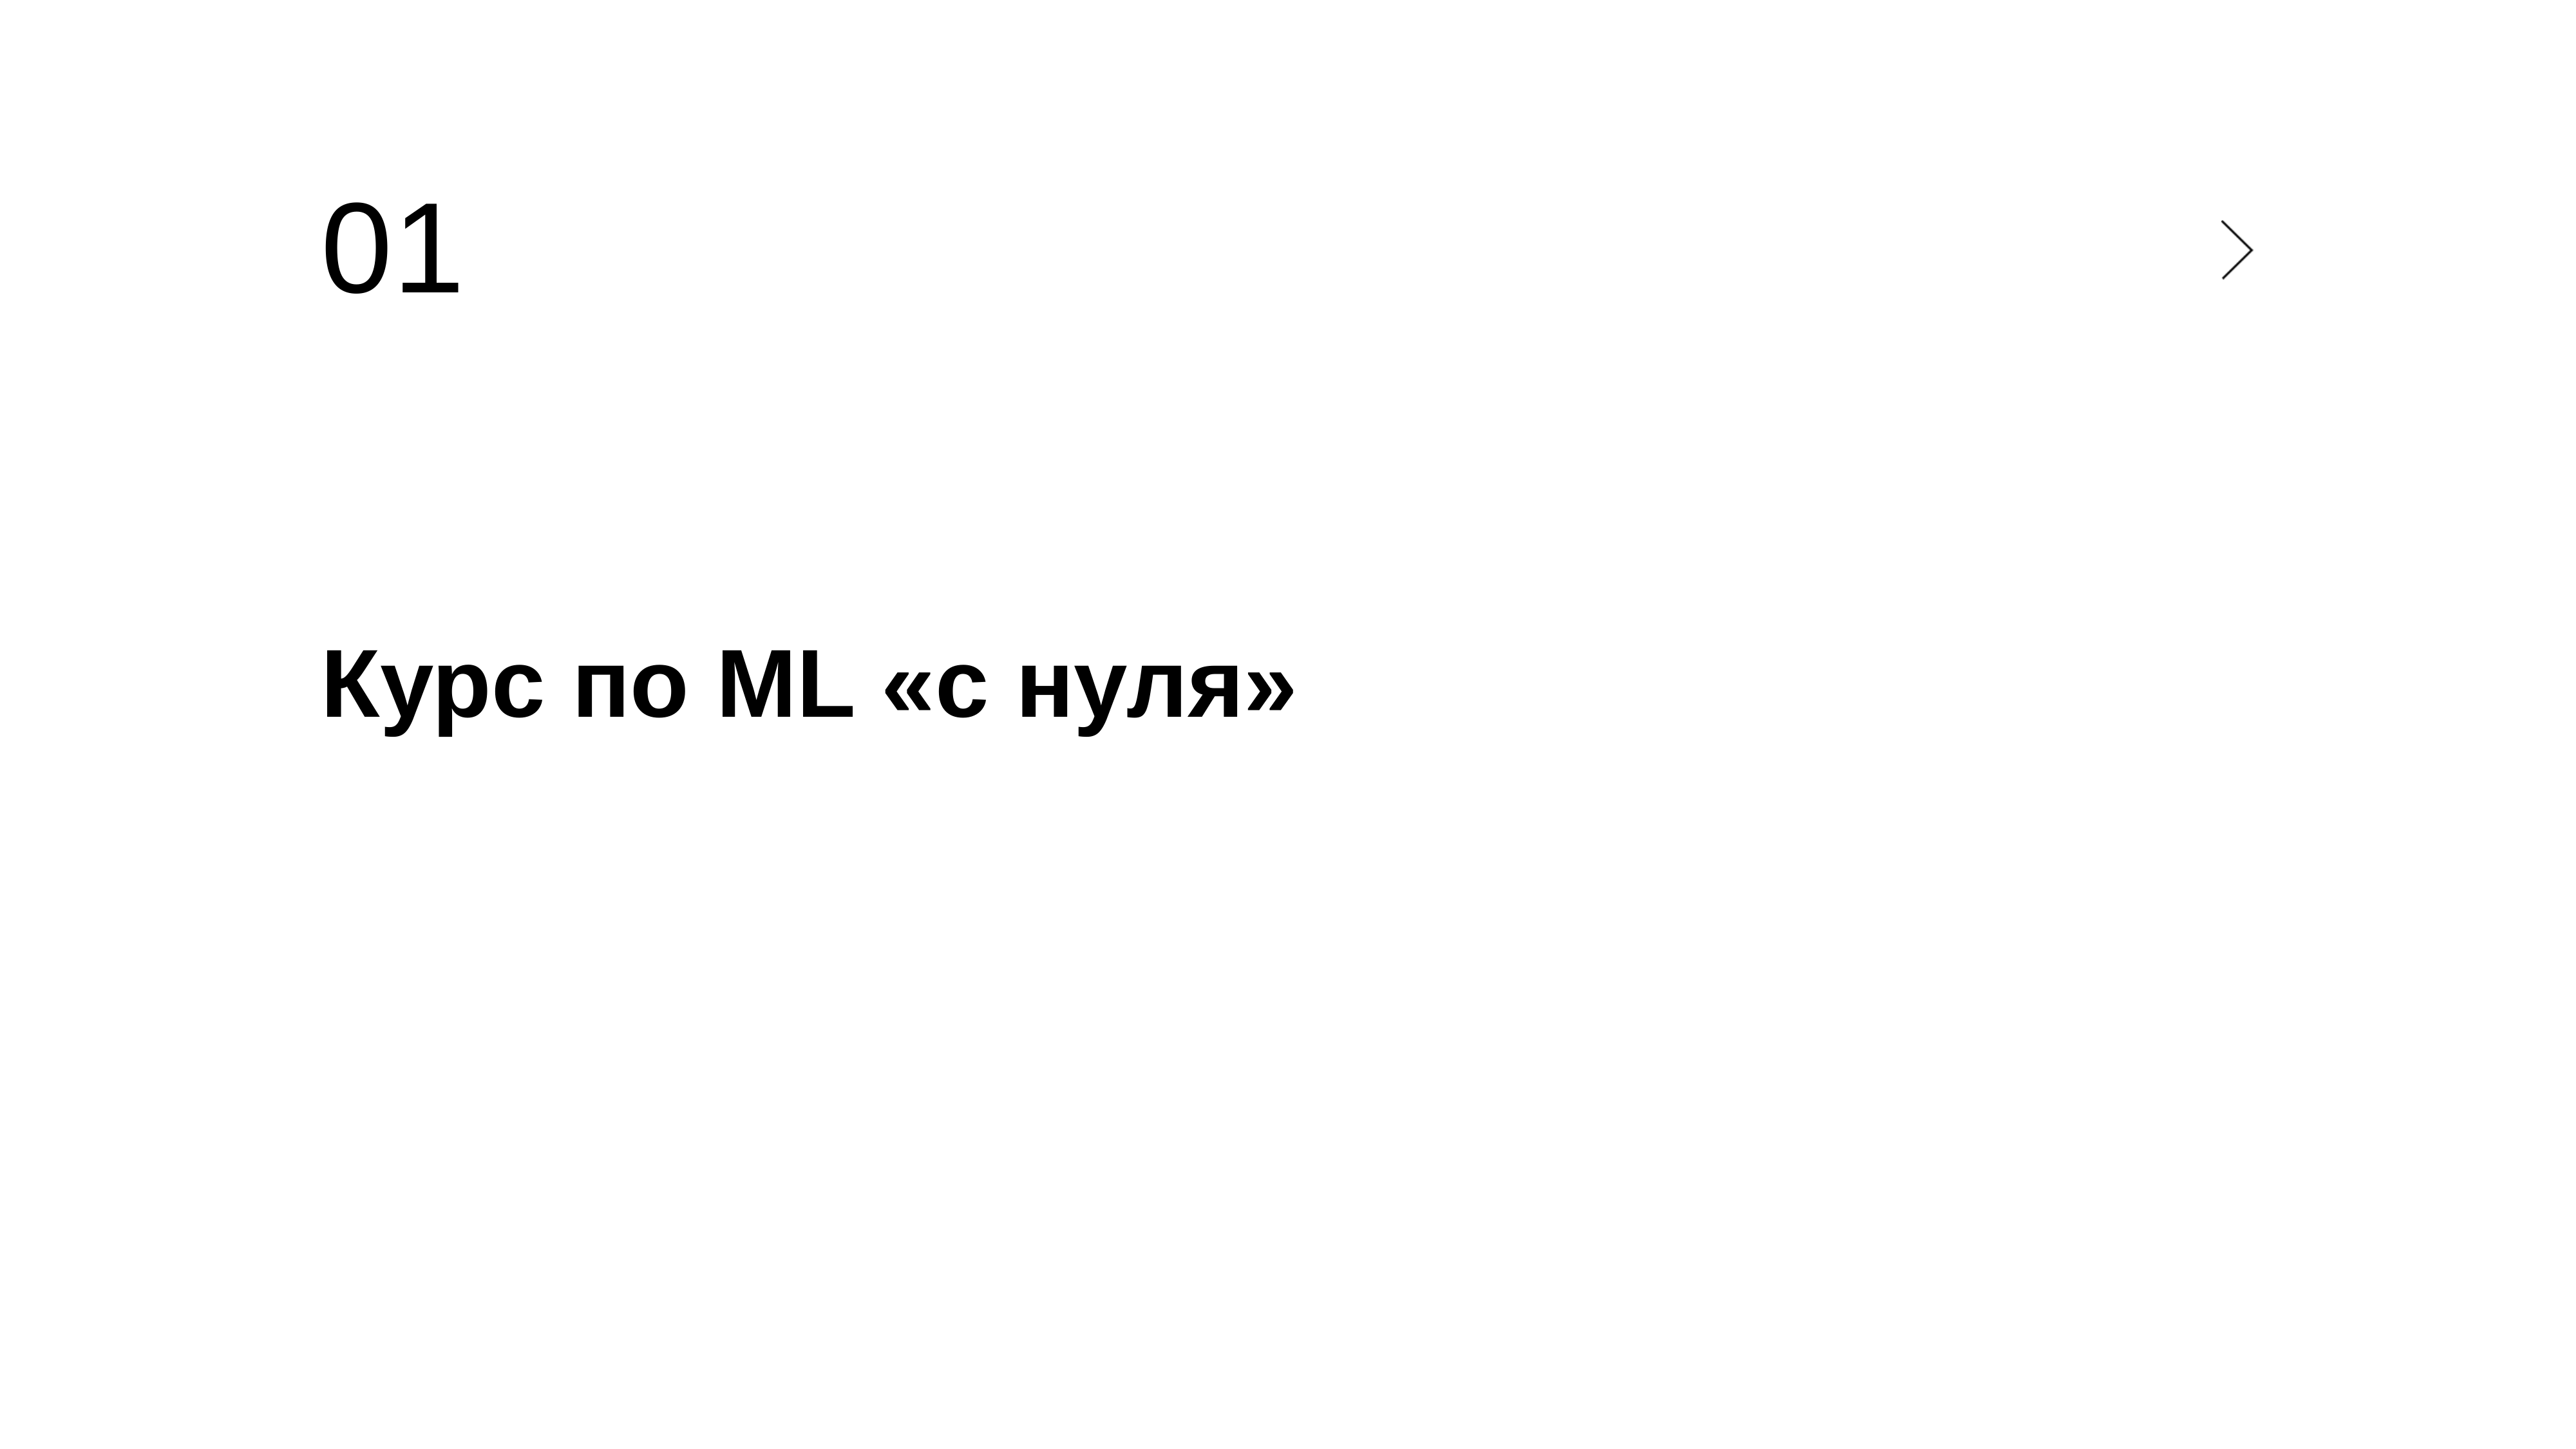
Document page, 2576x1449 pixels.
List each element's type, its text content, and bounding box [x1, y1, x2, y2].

list Курс по ML «с нуля» [321, 444, 2256, 754]
subtitle 01 [321, 173, 670, 328]
picture [2221, 220, 2253, 279]
